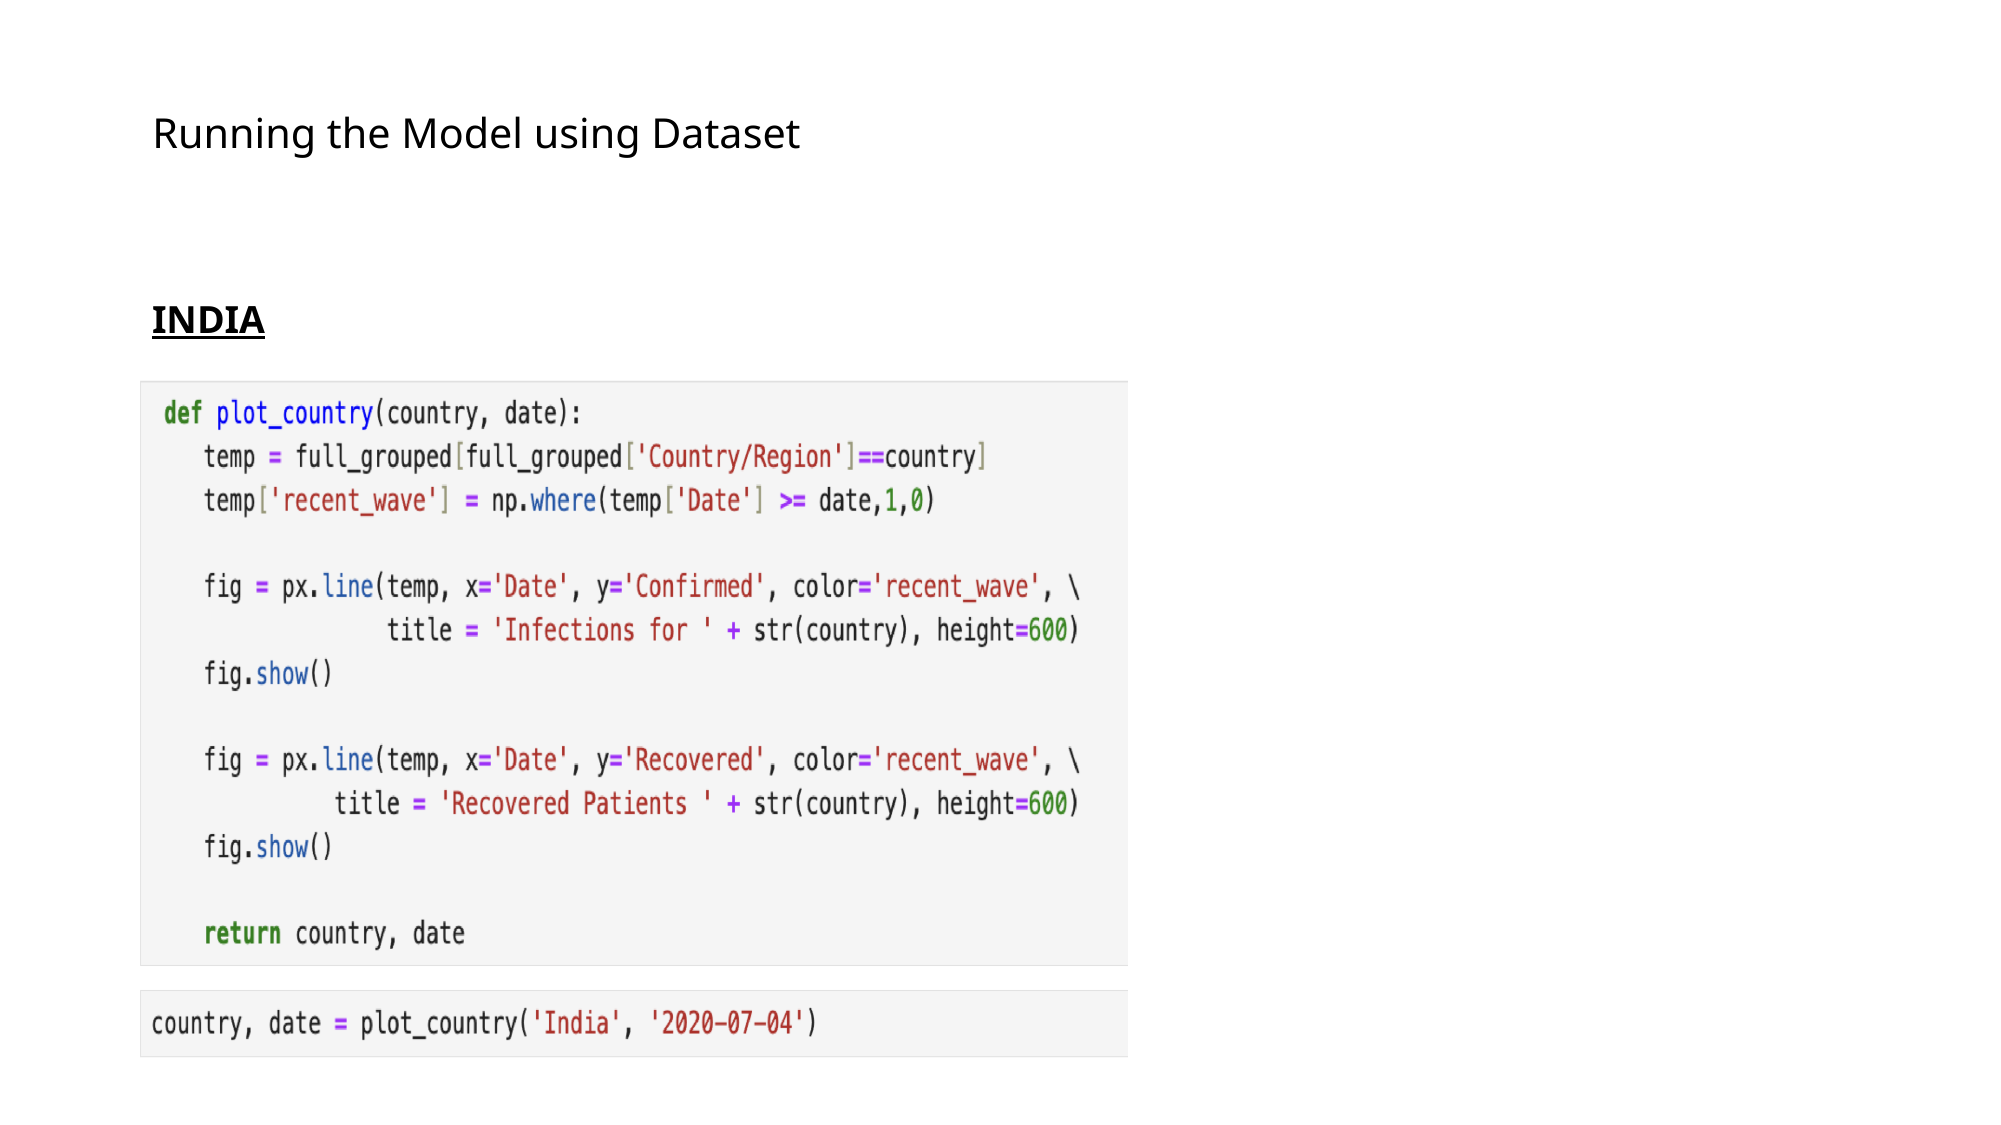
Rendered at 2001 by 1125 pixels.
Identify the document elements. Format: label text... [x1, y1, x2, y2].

title Running the Model using Dataset [137, 59, 1863, 216]
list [136, 377, 1128, 1066]
text_box INDIA [137, 288, 420, 348]
